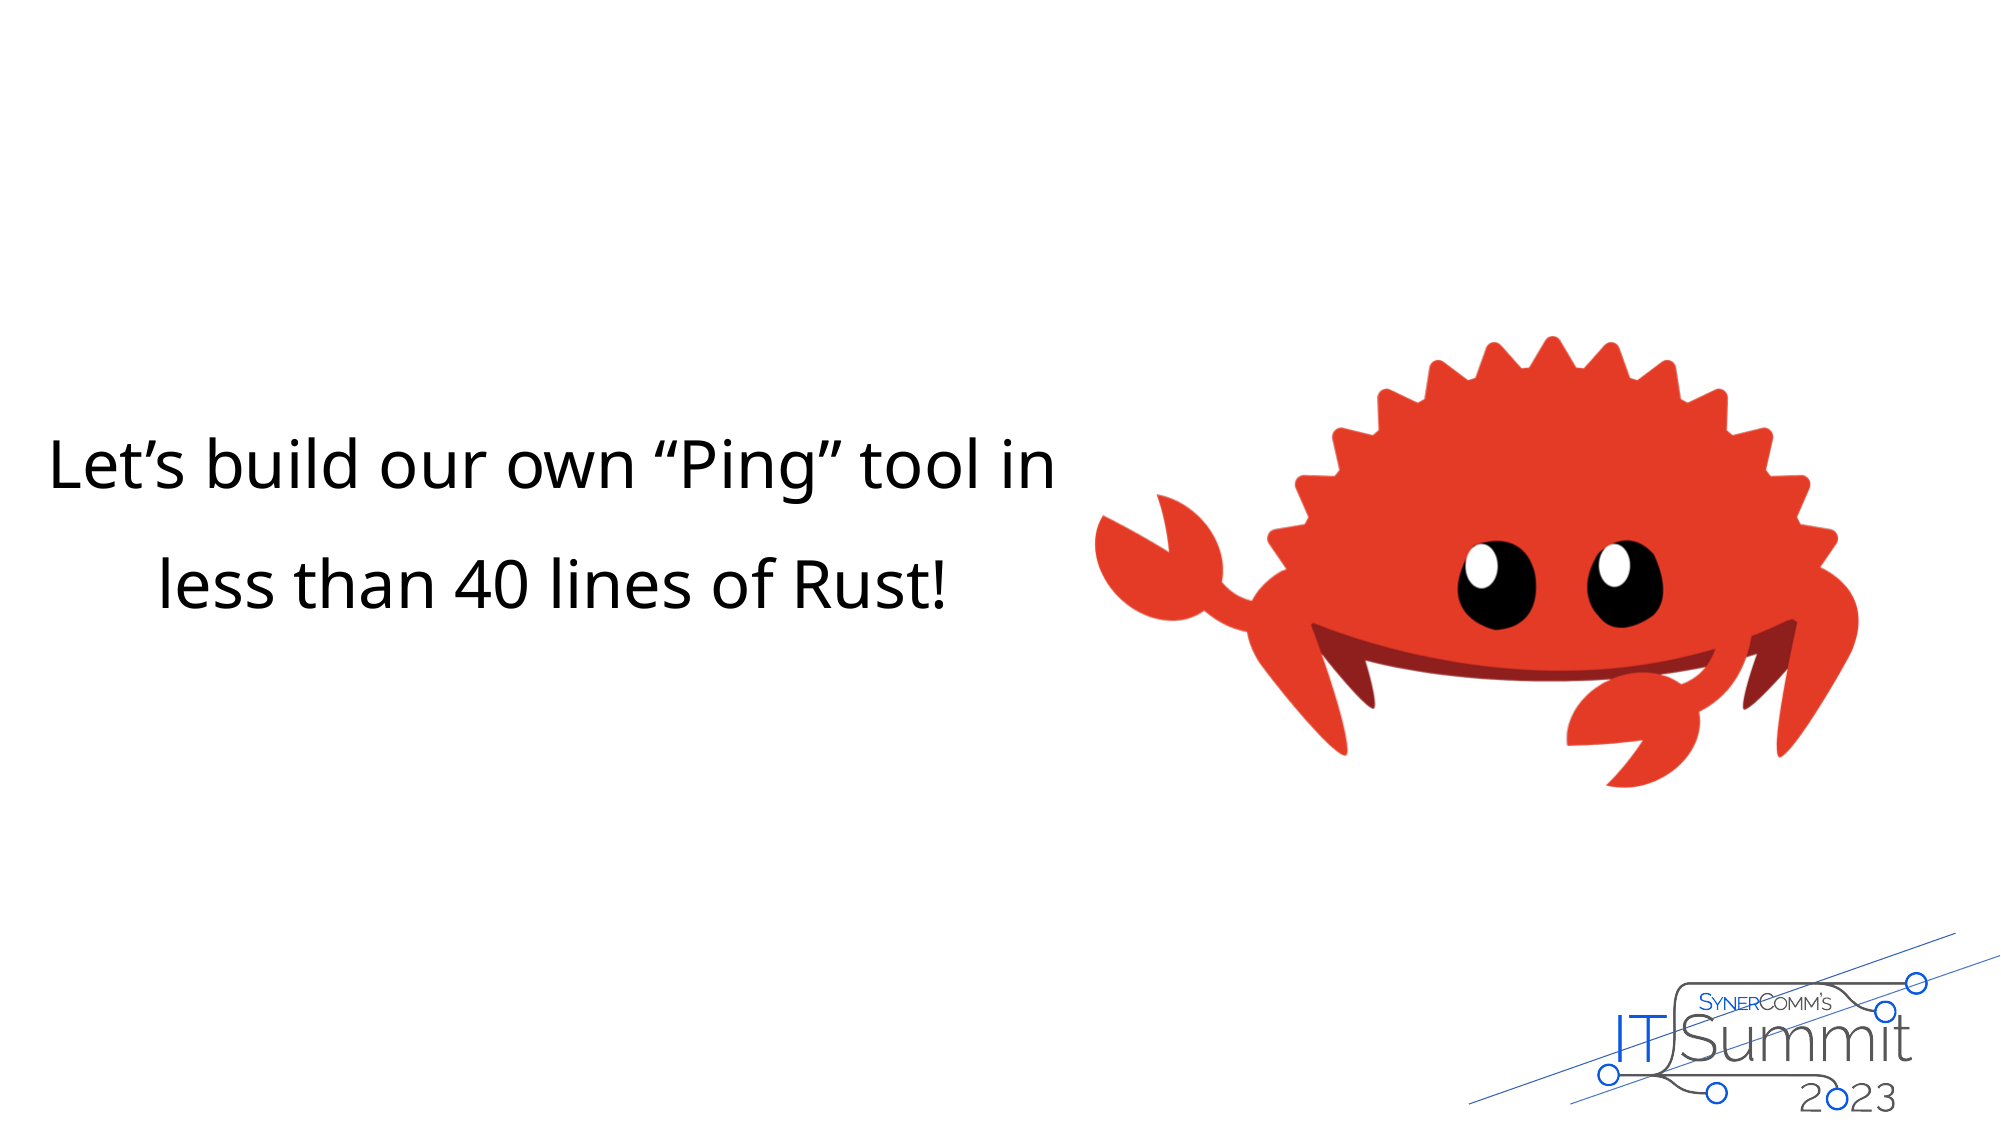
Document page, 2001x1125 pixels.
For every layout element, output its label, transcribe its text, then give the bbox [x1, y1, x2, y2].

picture [1513, 916, 1964, 1125]
picture [1086, 325, 1868, 799]
title Let’s build our own “Ping” tool in less than 40 lines of Rust! [28, 248, 1079, 754]
